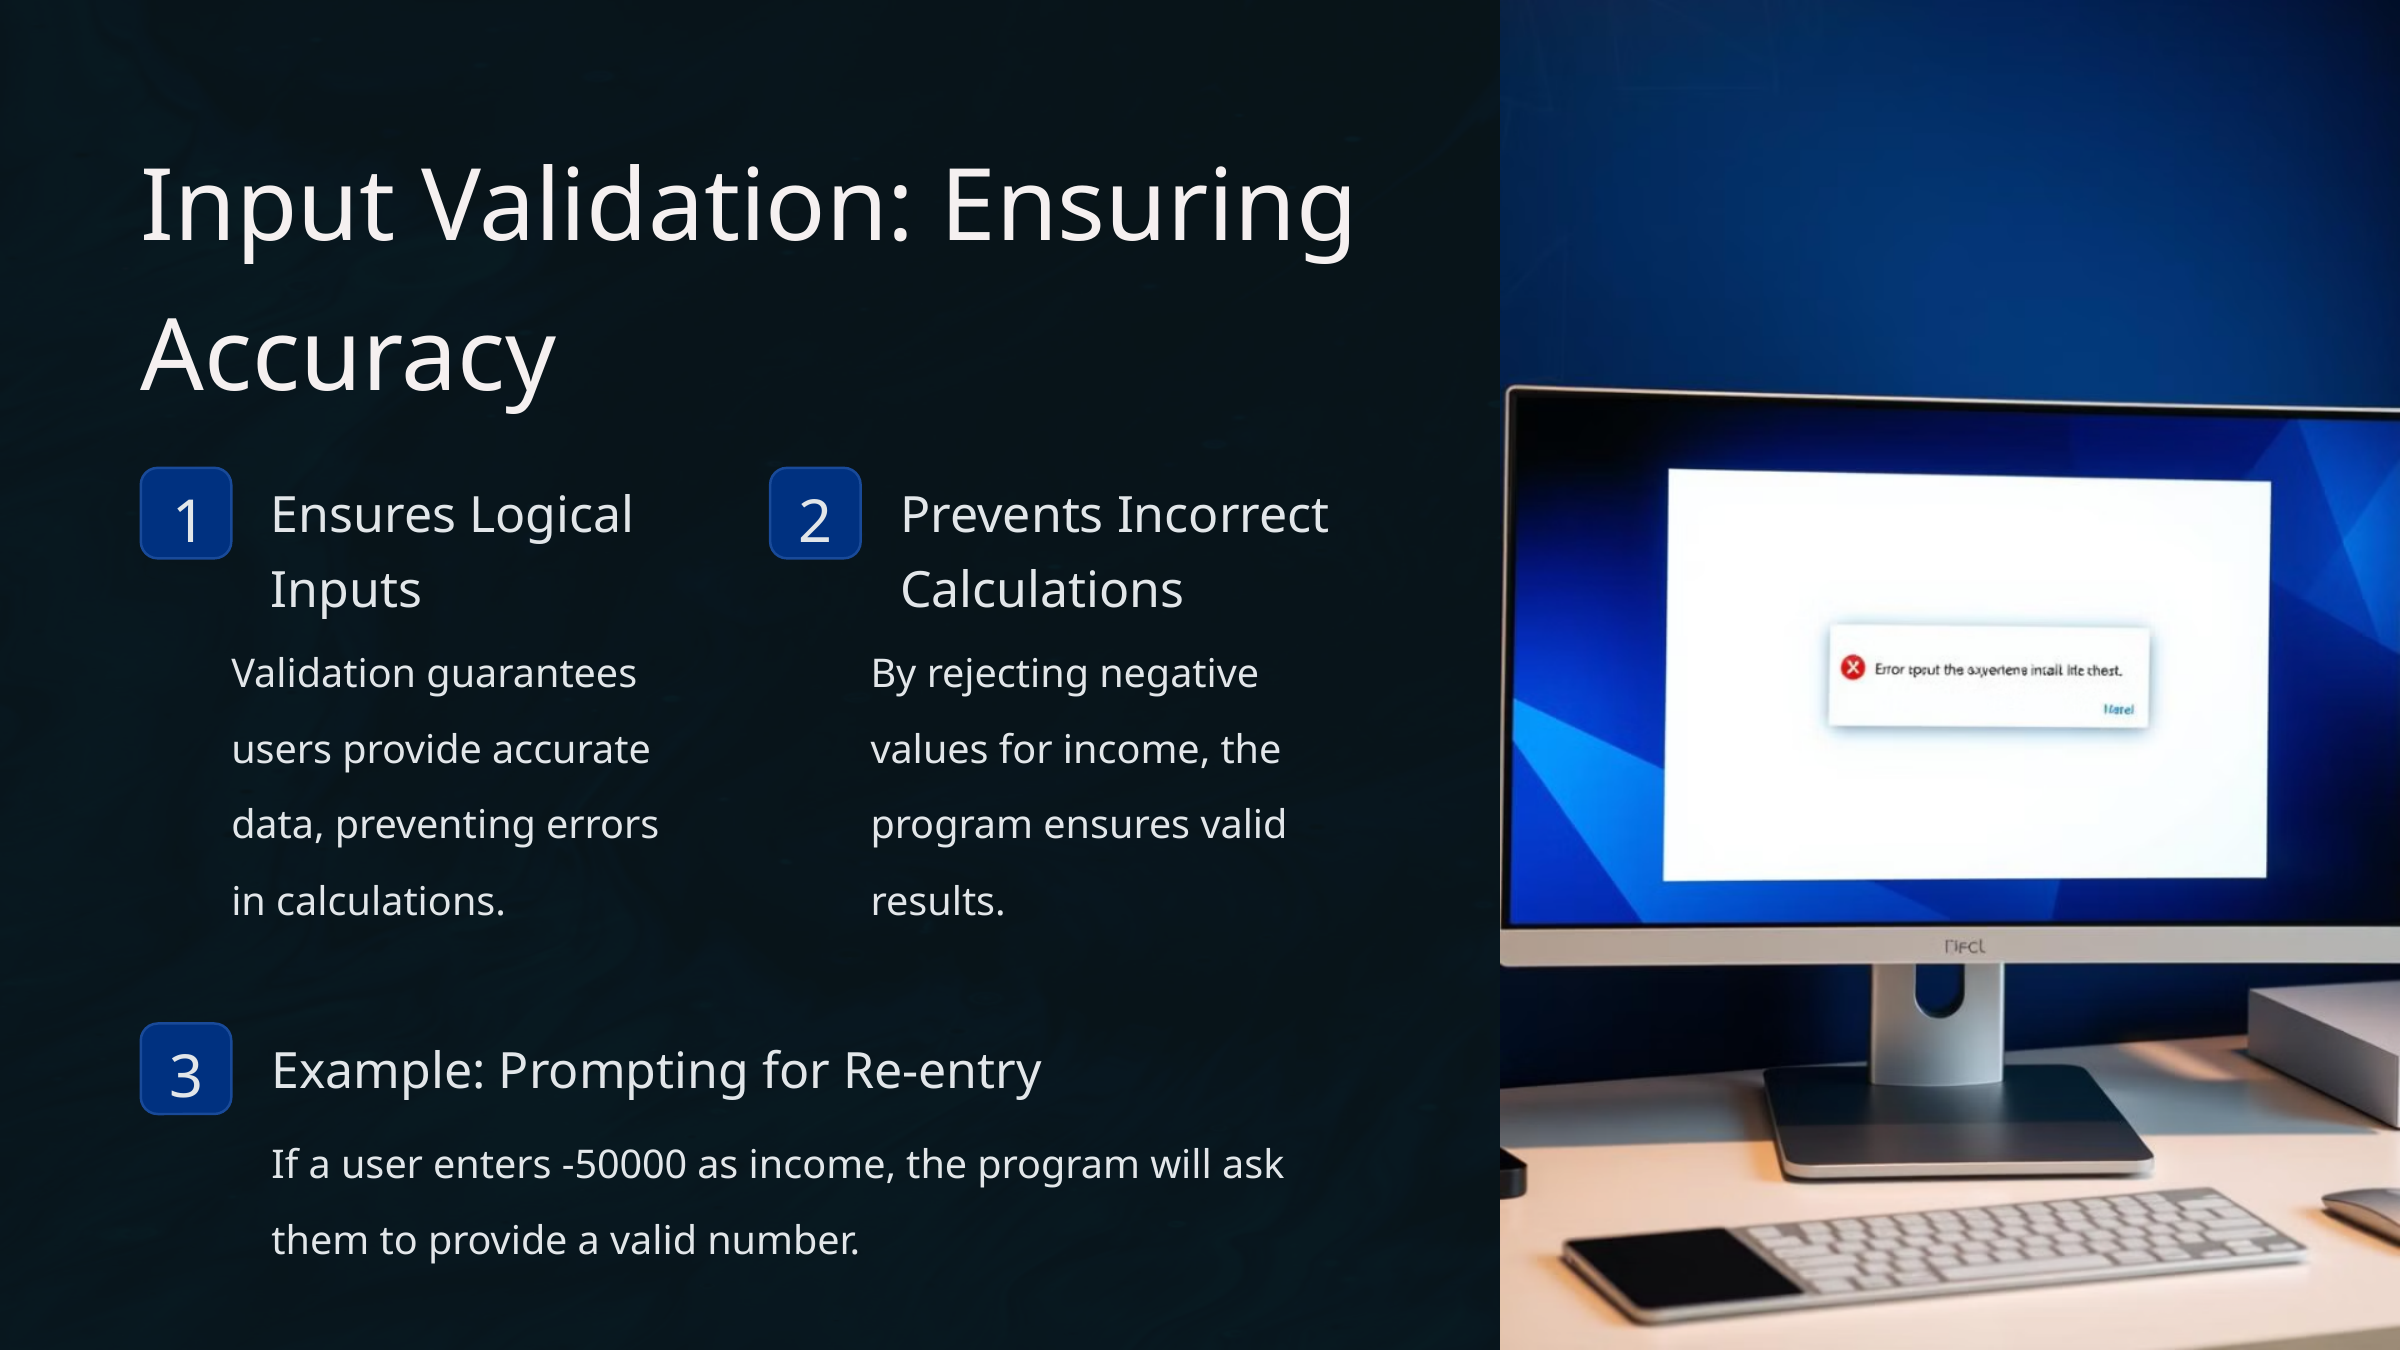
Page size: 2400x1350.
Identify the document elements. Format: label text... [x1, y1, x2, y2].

text_box 3 [169, 1038, 203, 1099]
text_box By rejecting negative values for income, the program ensures valid results. [870, 619, 1329, 906]
text_box [140, 1023, 232, 1115]
picture [1499, 0, 2400, 1350]
text_box Example: Prompting for Re-entry [271, 1023, 1111, 1087]
text_box 1 [172, 482, 200, 544]
text_box Input Validation: Ensuring Accuracy [140, 110, 1360, 363]
text_box If a user enters -50000 as income, the program will ask them to provide a valid number. [271, 1110, 1360, 1240]
text_box Prevents Incorrect Calculations [899, 467, 1360, 595]
text_box [140, 467, 232, 559]
text_box [770, 467, 861, 559]
text_box Validation guarantees users provide accurate data, preventing errors in calculations. [231, 619, 662, 906]
text_box 2 [797, 482, 834, 544]
text_box Ensures Logical Inputs [270, 467, 730, 594]
